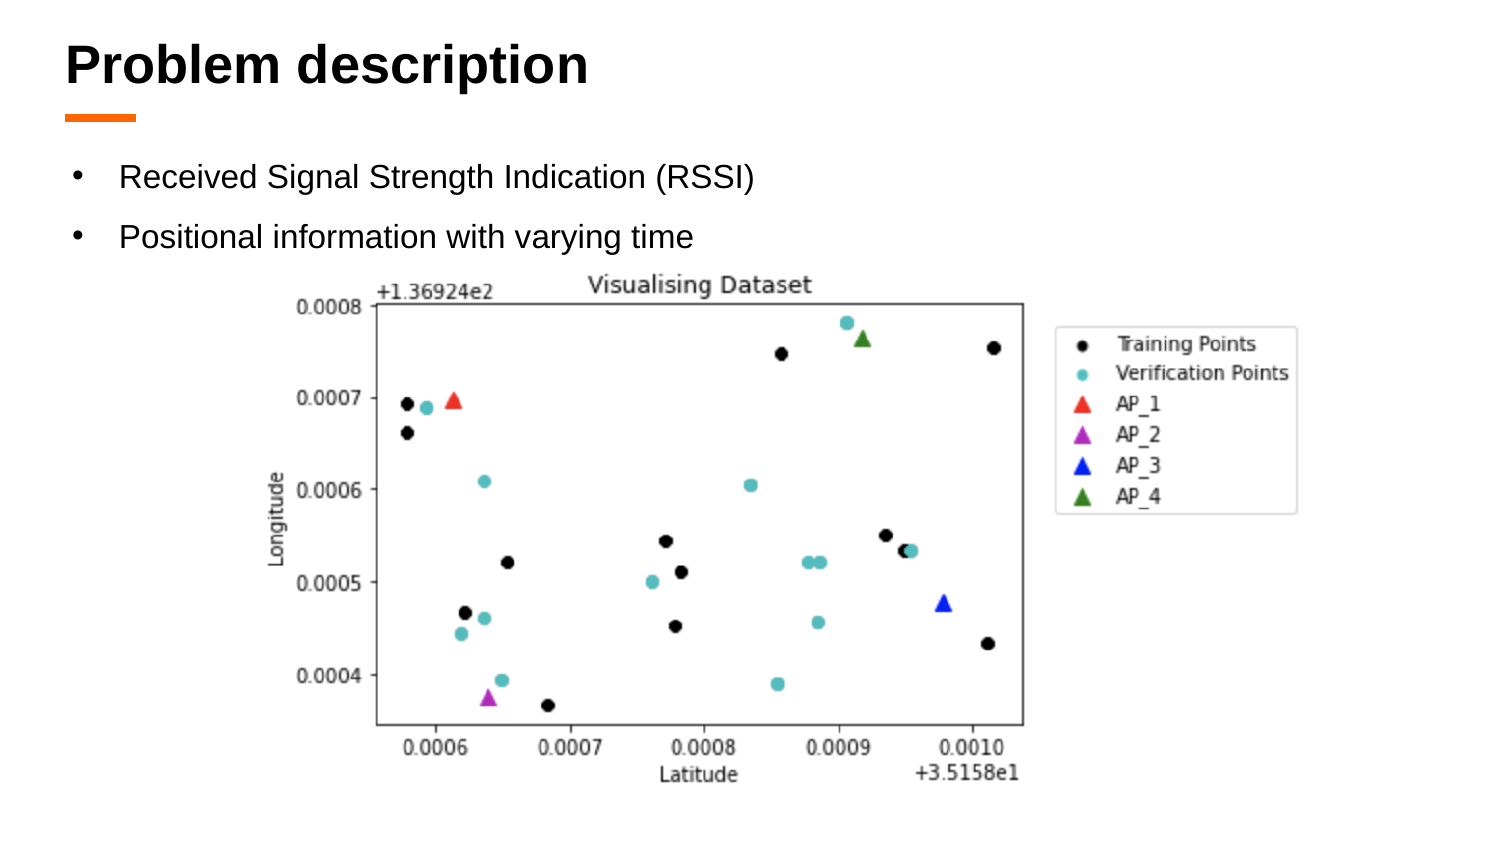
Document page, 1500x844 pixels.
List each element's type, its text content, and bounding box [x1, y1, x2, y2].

picture [242, 256, 1328, 818]
text_box Received Signal Strength Indication (RSSI) Positional information with varying time [0, 127, 1388, 263]
title Problem description [64, 0, 1459, 95]
